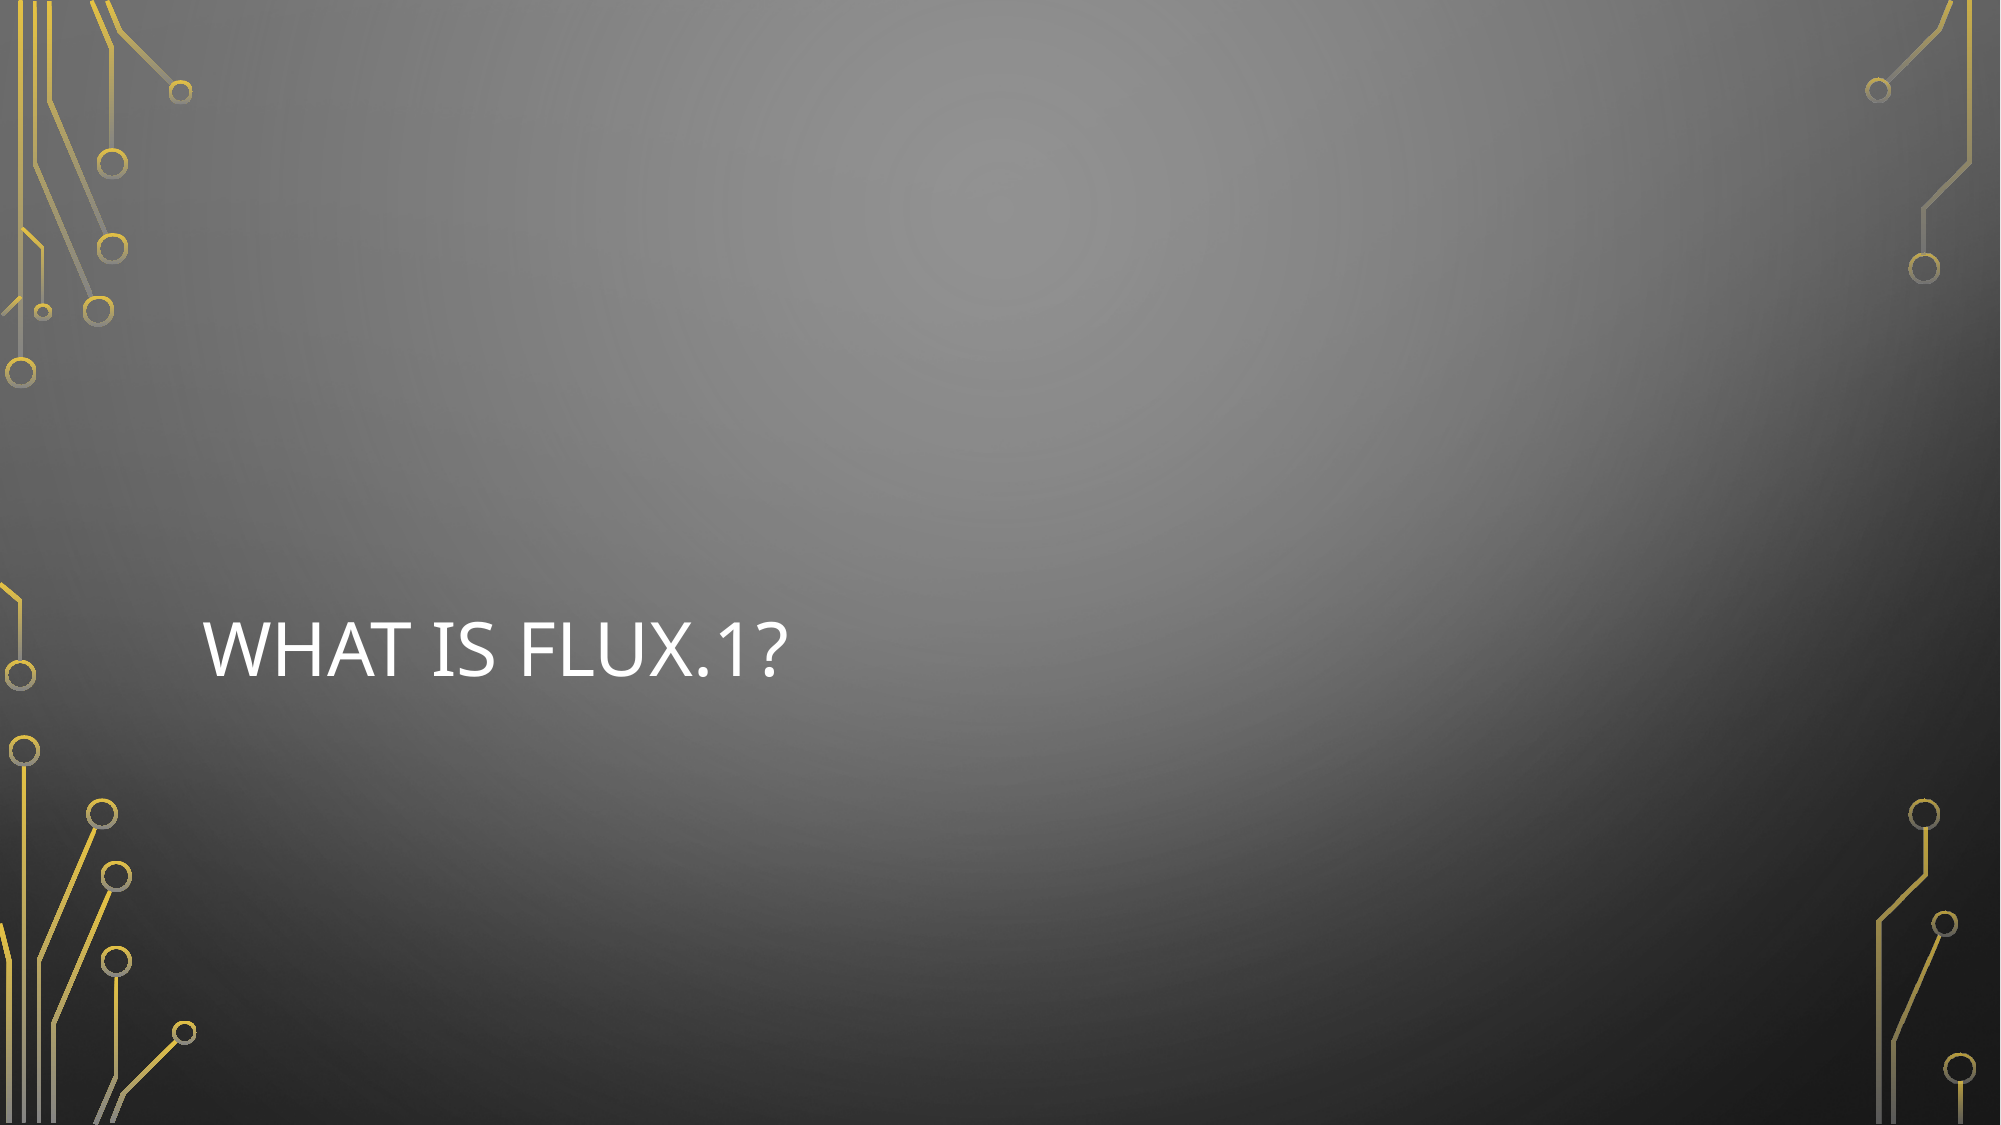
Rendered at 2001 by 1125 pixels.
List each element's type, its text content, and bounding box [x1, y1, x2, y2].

title What is flux.1? [187, 232, 1813, 701]
